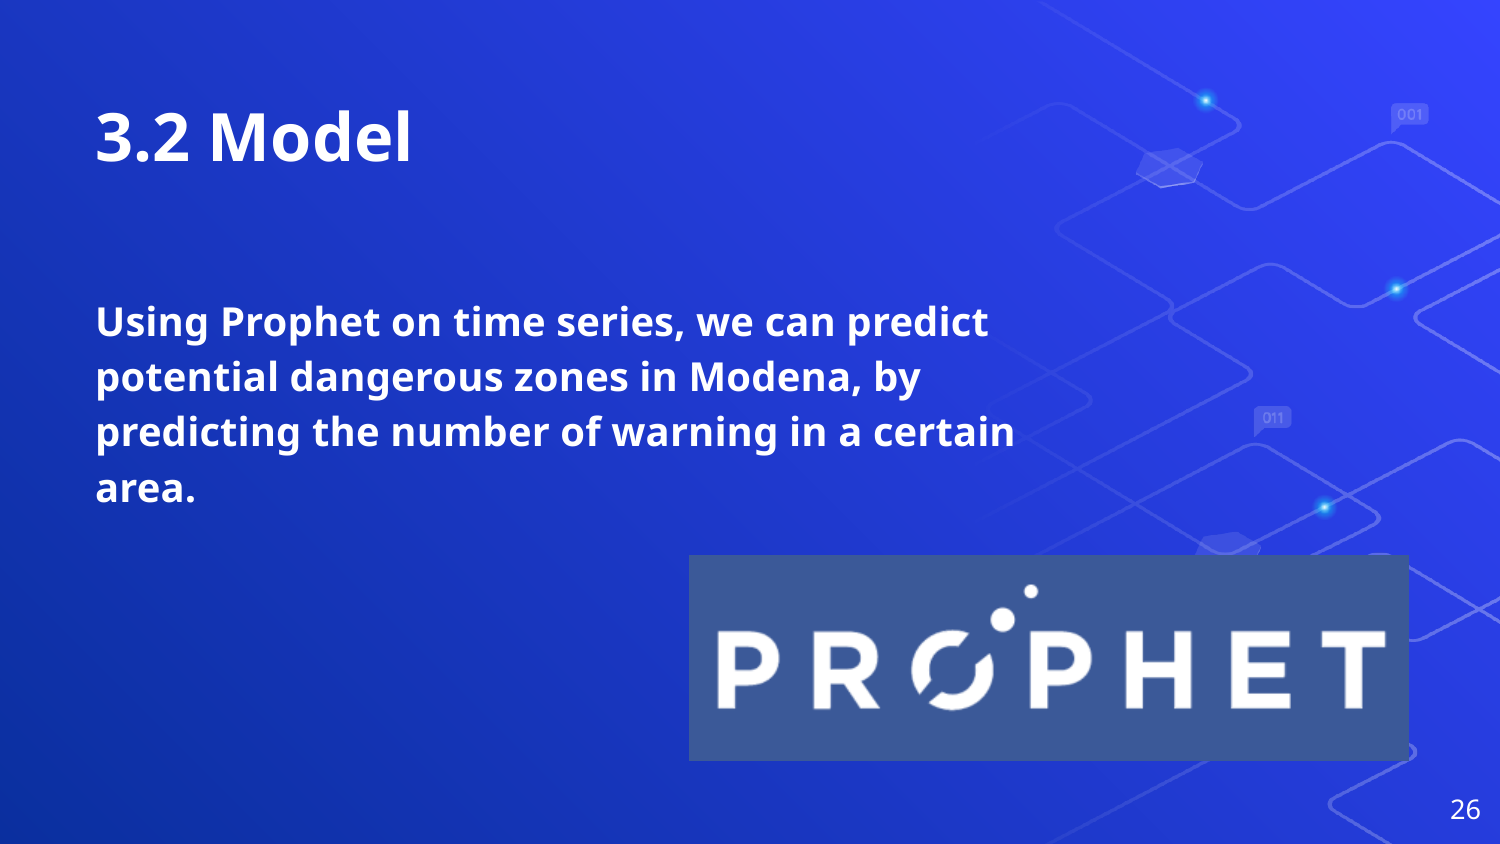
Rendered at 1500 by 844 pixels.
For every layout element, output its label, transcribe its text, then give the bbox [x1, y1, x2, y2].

picture [0, 0, 1500, 844]
slide_number 26 [1391, 779, 1482, 844]
list Using Prophet on time series, we can predict potential dangerous zones in Modena, by predicting the number of warning in a certain area. [95, 288, 1082, 556]
title 3.2 Model [95, 33, 1082, 175]
